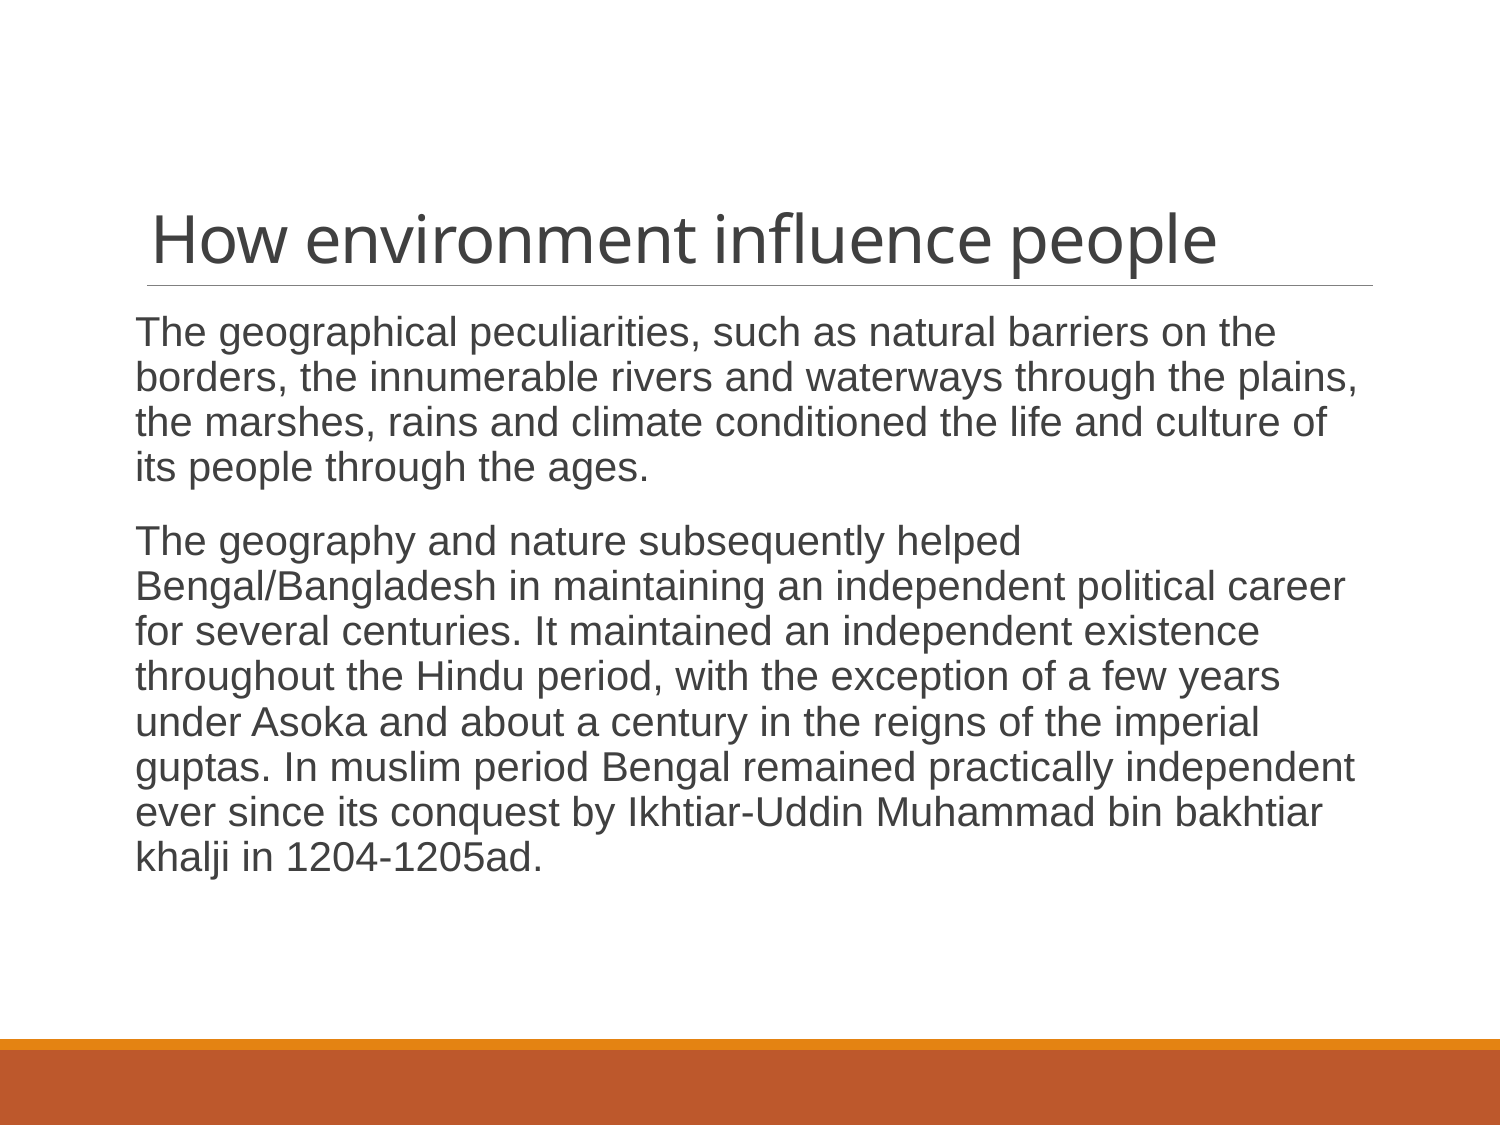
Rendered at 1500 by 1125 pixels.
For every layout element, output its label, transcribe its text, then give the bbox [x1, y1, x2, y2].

list The geographical peculiarities, such as natural barriers on the borders, the innumerable rivers and waterways through the plains, the marshes, rains and climate conditioned the life and culture of its people through the ages. The geography and nature subsequently helped Bengal/Bangladesh in maintaining an independent political career for several centuries. It maintained an independent existence throughout the Hindu period, with the exception of a few years under Asoka and about a century in the reigns of the imperial guptas. In muslim period Bengal remained practically independent ever since its conquest by Ikhtiar-Uddin Muhammad bin bakhtiar khalji in 1204-1205ad. [135, 302, 1373, 963]
title How environment influence people [135, 47, 1373, 285]
